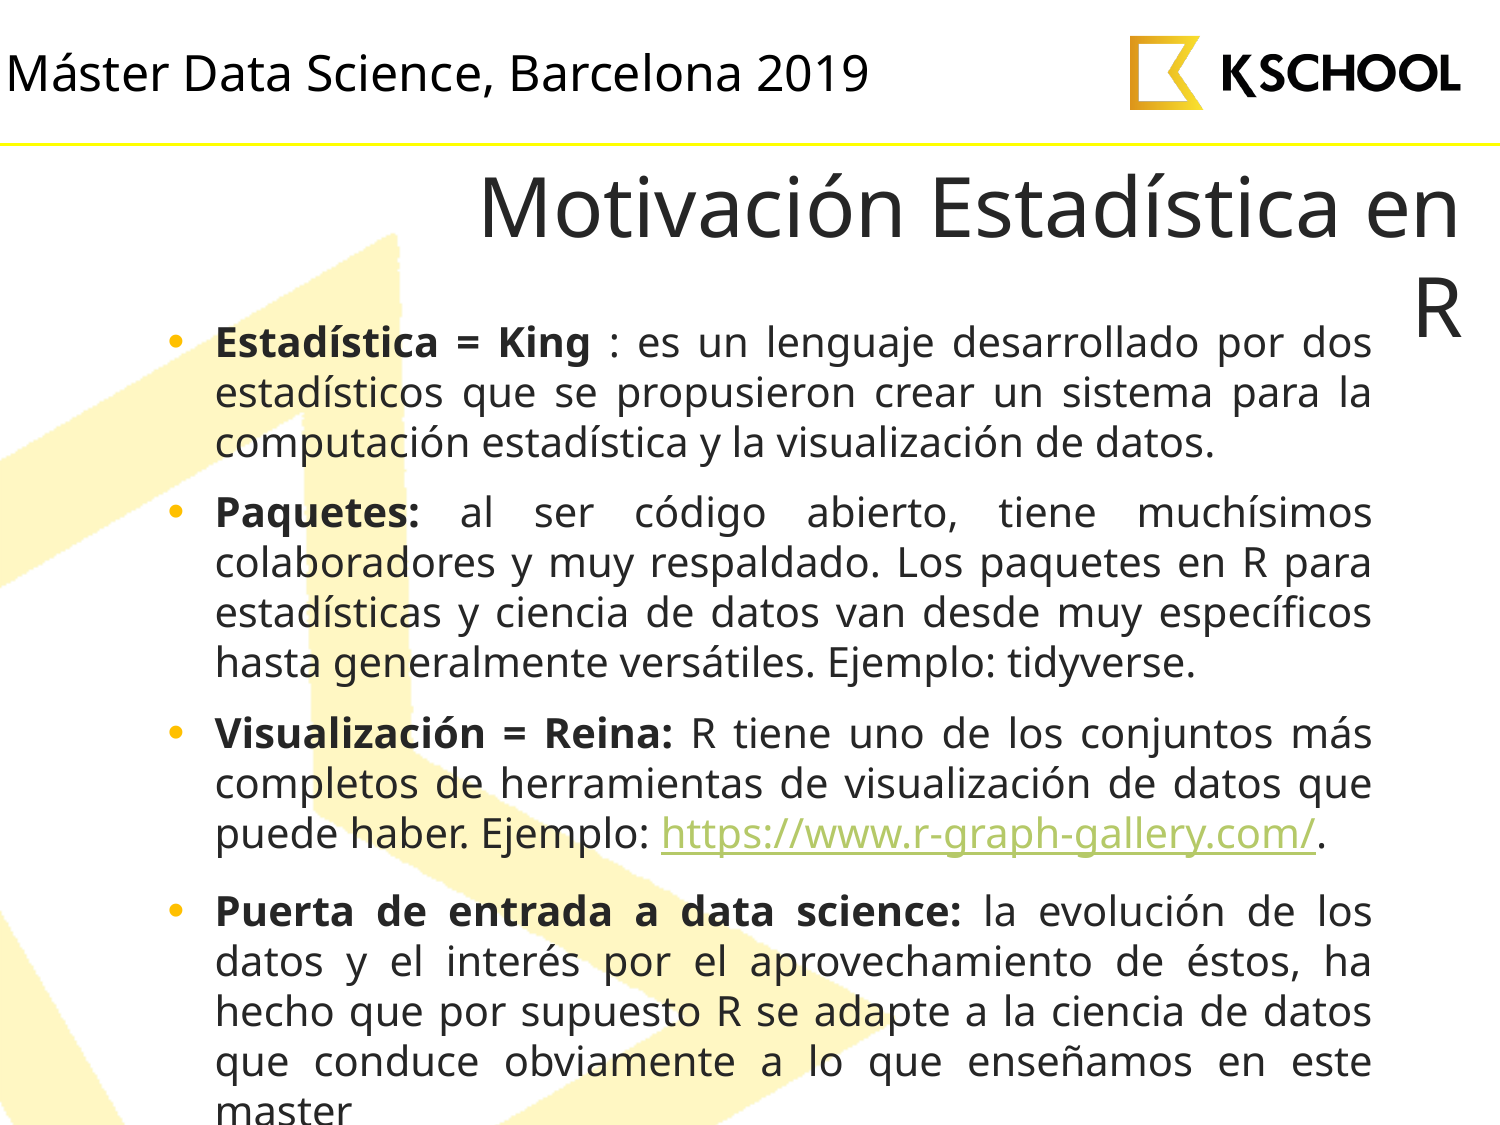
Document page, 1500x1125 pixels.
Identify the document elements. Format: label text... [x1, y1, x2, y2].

list Estadística = King : es un lenguaje desarrollado por dos estadísticos que se propusieron crear un sistema para la computación estadística y la visualización de datos. Paquetes: al ser código abierto, tiene muchísimos colaboradores y muy respaldado. Los paquetes en R para estadísticas y ciencia de datos van desde muy específicos hasta generalmente versátiles. Ejemplo: tidyverse. Visualización = Reina: R tiene uno de los conjuntos más completos de herramientas de visualización de datos que puede haber. Ejemplo: https://www.r-graph-gallery.com/. Puerta de entrada a data science: la evolución de los datos y el interés por el aprovechamiento de éstos, ha hecho que por supuesto R se adapte a la ciencia de datos que conduce obviamente a lo que enseñamos en este master [152, 307, 1388, 817]
title Motivación Estadística en R [406, 147, 1478, 268]
picture [1121, 23, 1473, 120]
picture [0, 188, 919, 1125]
